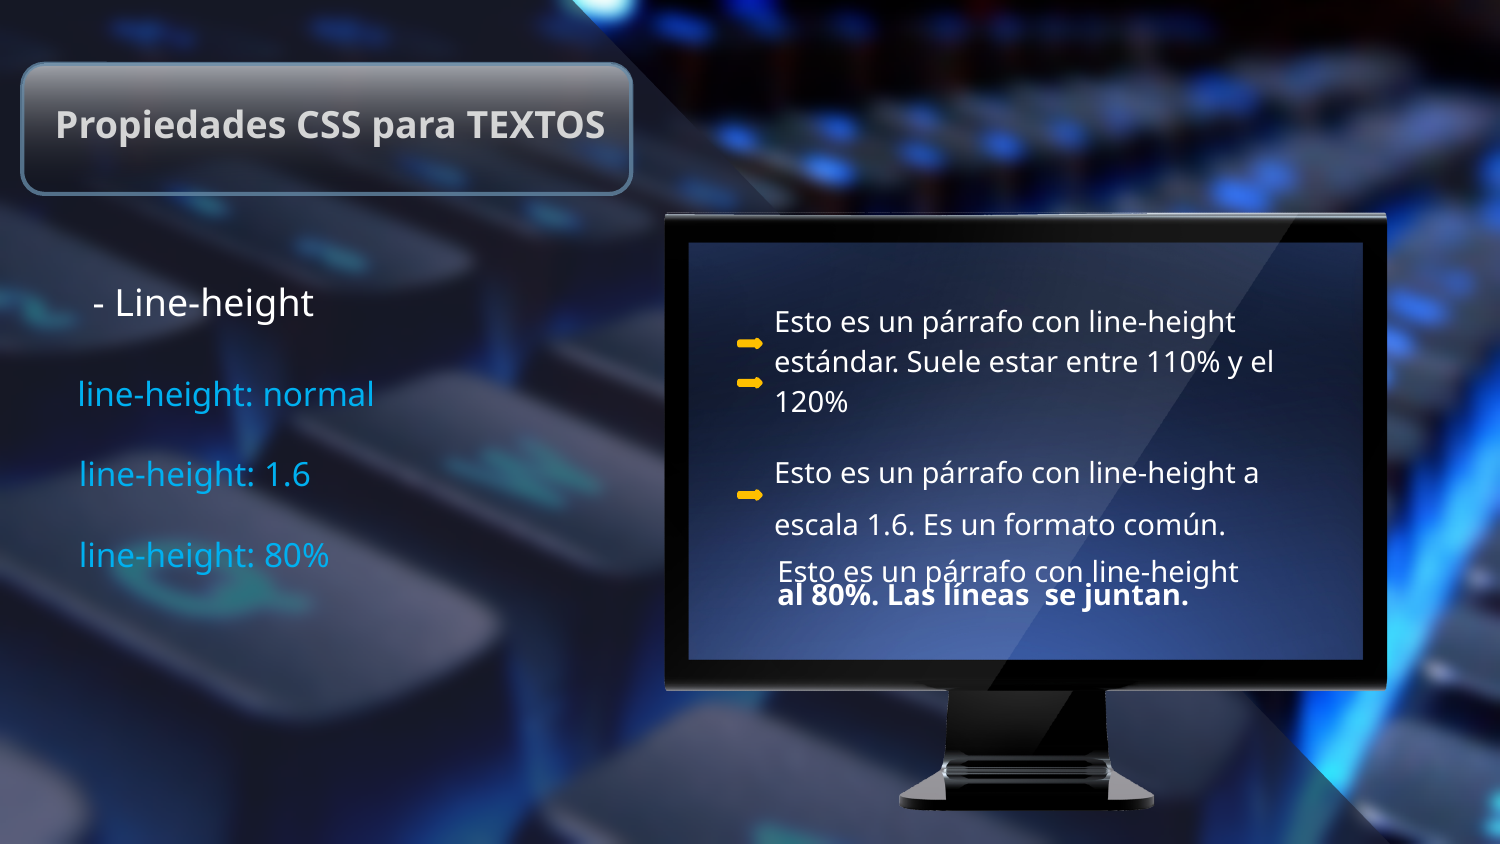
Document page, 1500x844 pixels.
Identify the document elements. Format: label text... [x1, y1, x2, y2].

text_box - Line-height [54, 256, 435, 328]
text_box line-height: 80% [31, 507, 576, 580]
picture [574, 0, 1500, 844]
text_box [20, 61, 634, 196]
text_box line-height: normal [29, 347, 527, 419]
text_box line-height: 1.6 [31, 427, 576, 499]
title Propiedades CSS para TEXTOS [39, 57, 659, 161]
